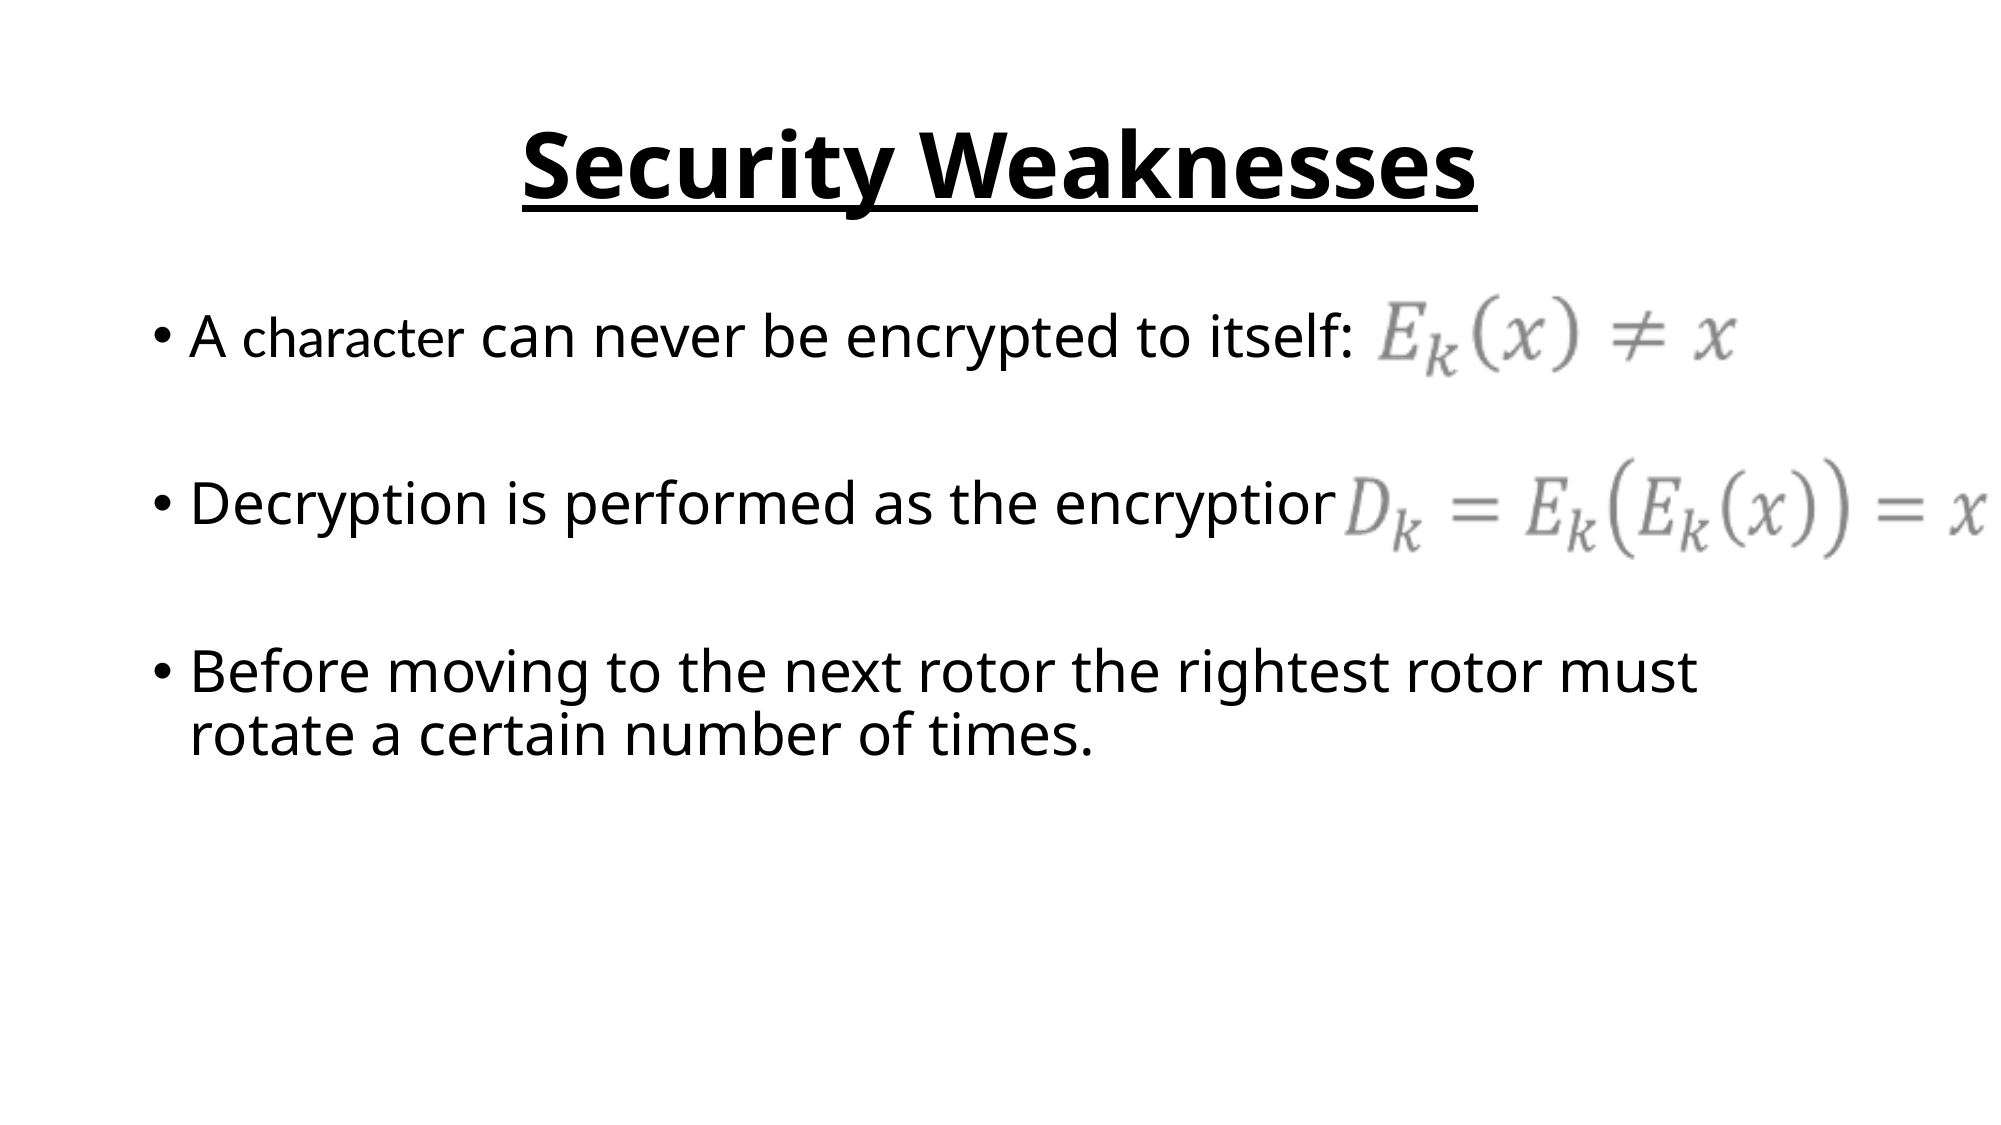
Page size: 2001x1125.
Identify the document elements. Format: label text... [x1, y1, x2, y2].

list A character can never be encrypted to itself: Decryption is performed as the encryption: Before moving to the next rotor the rightest rotor must rotate a certain number of times. [137, 299, 1863, 1014]
picture [1375, 279, 1755, 395]
title Security Weaknesses [137, 59, 1863, 278]
picture [1335, 453, 1996, 568]
